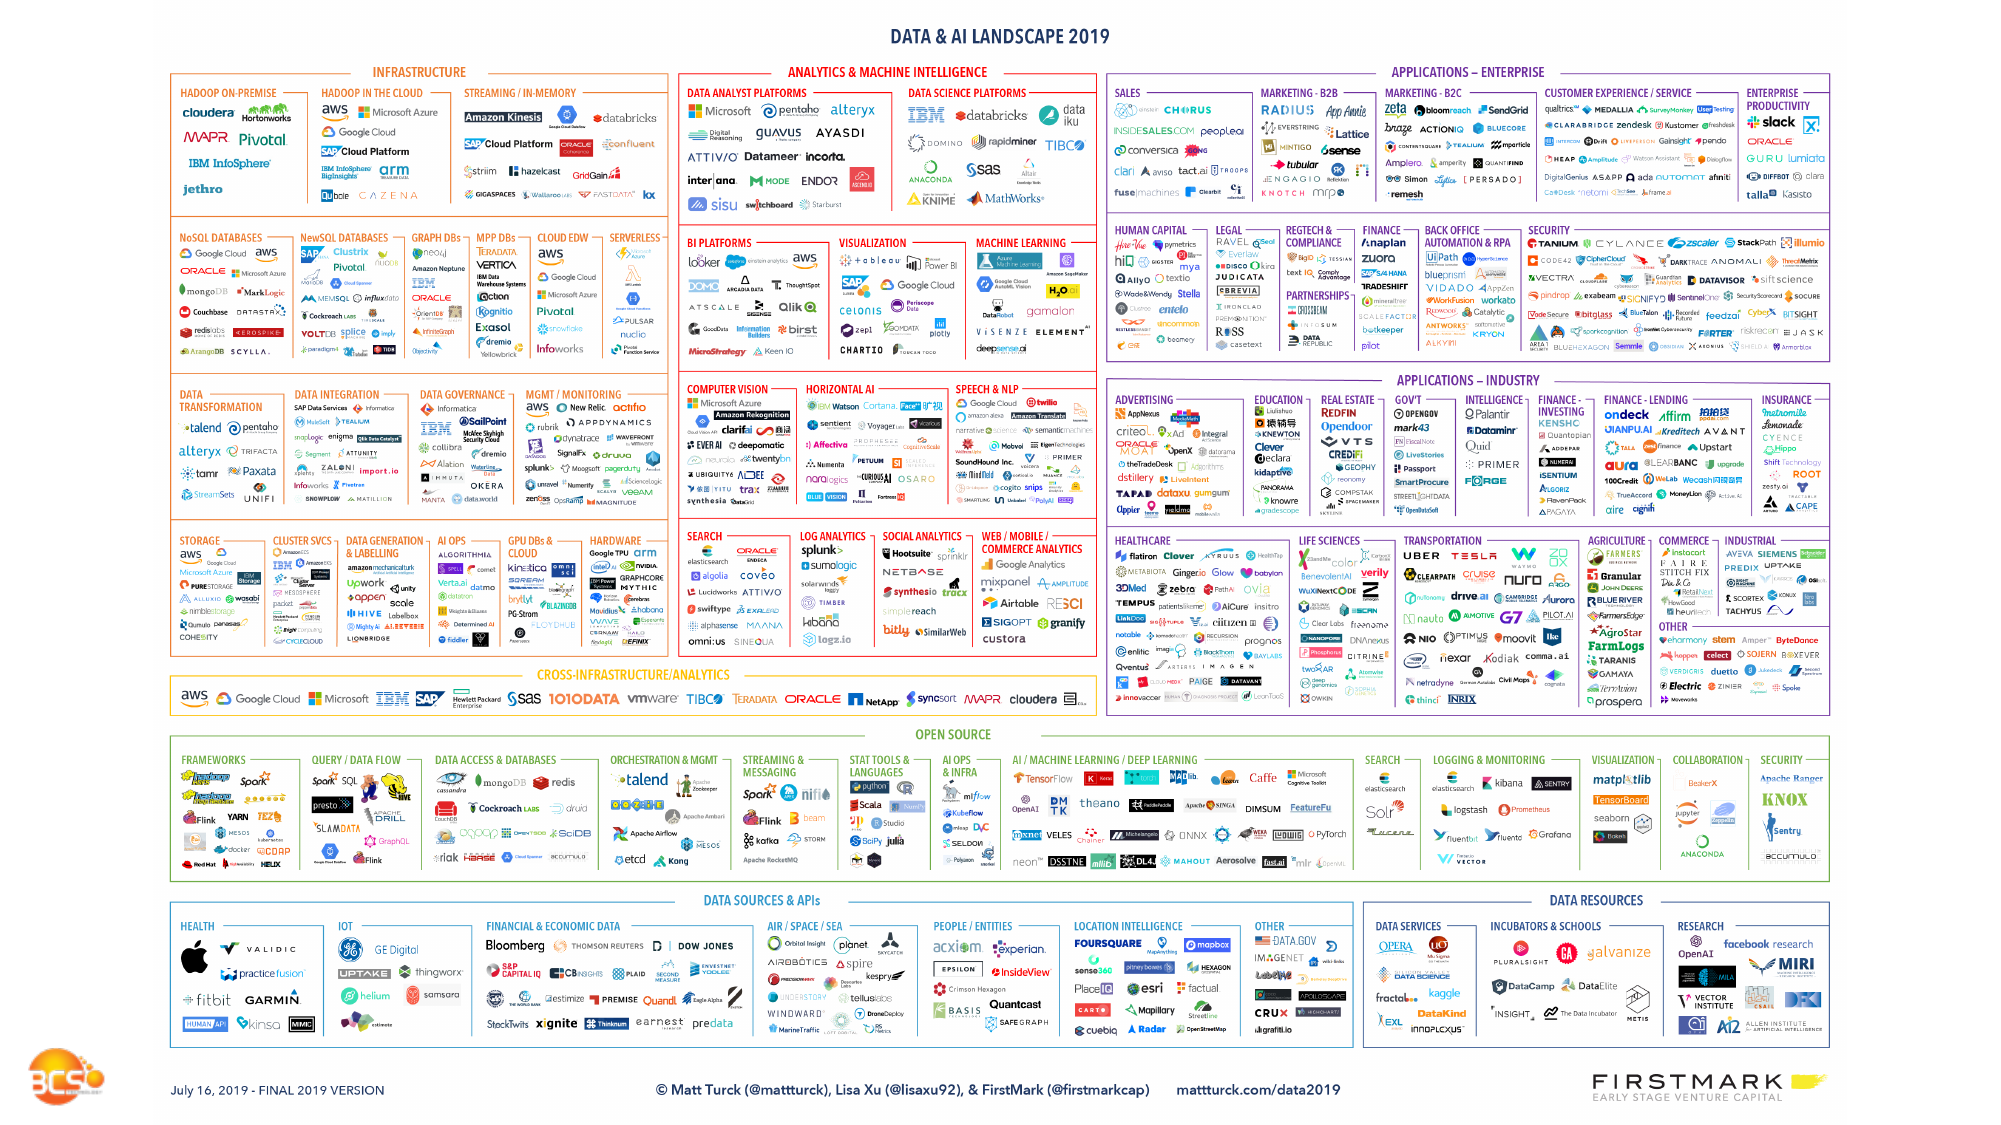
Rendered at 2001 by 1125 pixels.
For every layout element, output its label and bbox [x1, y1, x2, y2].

picture [153, 0, 1847, 1125]
picture [27, 1047, 106, 1107]
